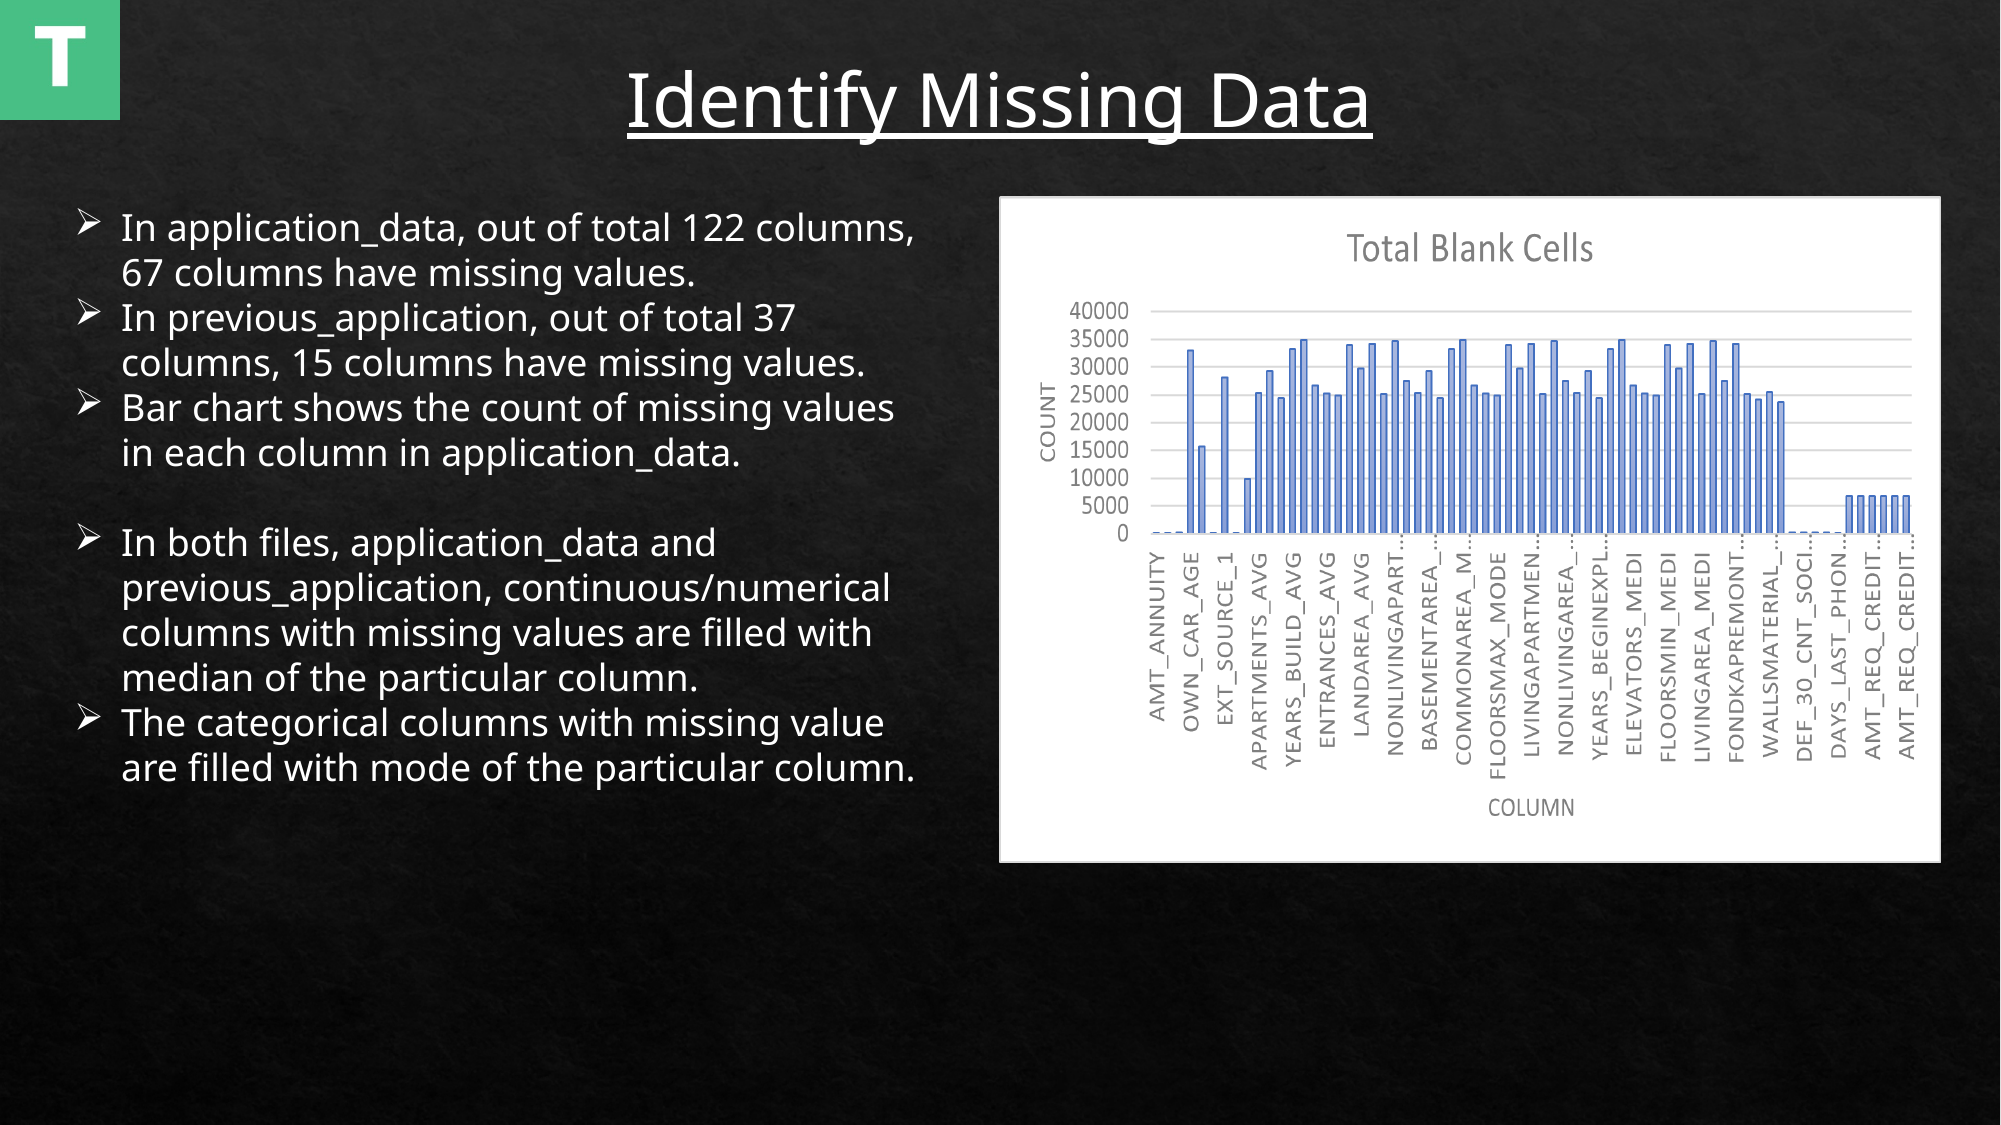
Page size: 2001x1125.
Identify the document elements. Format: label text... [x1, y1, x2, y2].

text_box Identify Missing Data [612, 45, 1388, 150]
picture [999, 196, 1941, 863]
text_box In application_data, out of total 122 columns, 67 columns have missing values. In previous_application, out of total 37 columns, 15 columns have missing values. Bar chart shows the count of missing values in each column in application_data. In both files, application_data and previous_application, continuous/numerical columns with missing values are filled with median of the particular column. The categorical columns with missing value are filled with mode of the particular column. [59, 196, 933, 797]
picture [0, 0, 120, 120]
